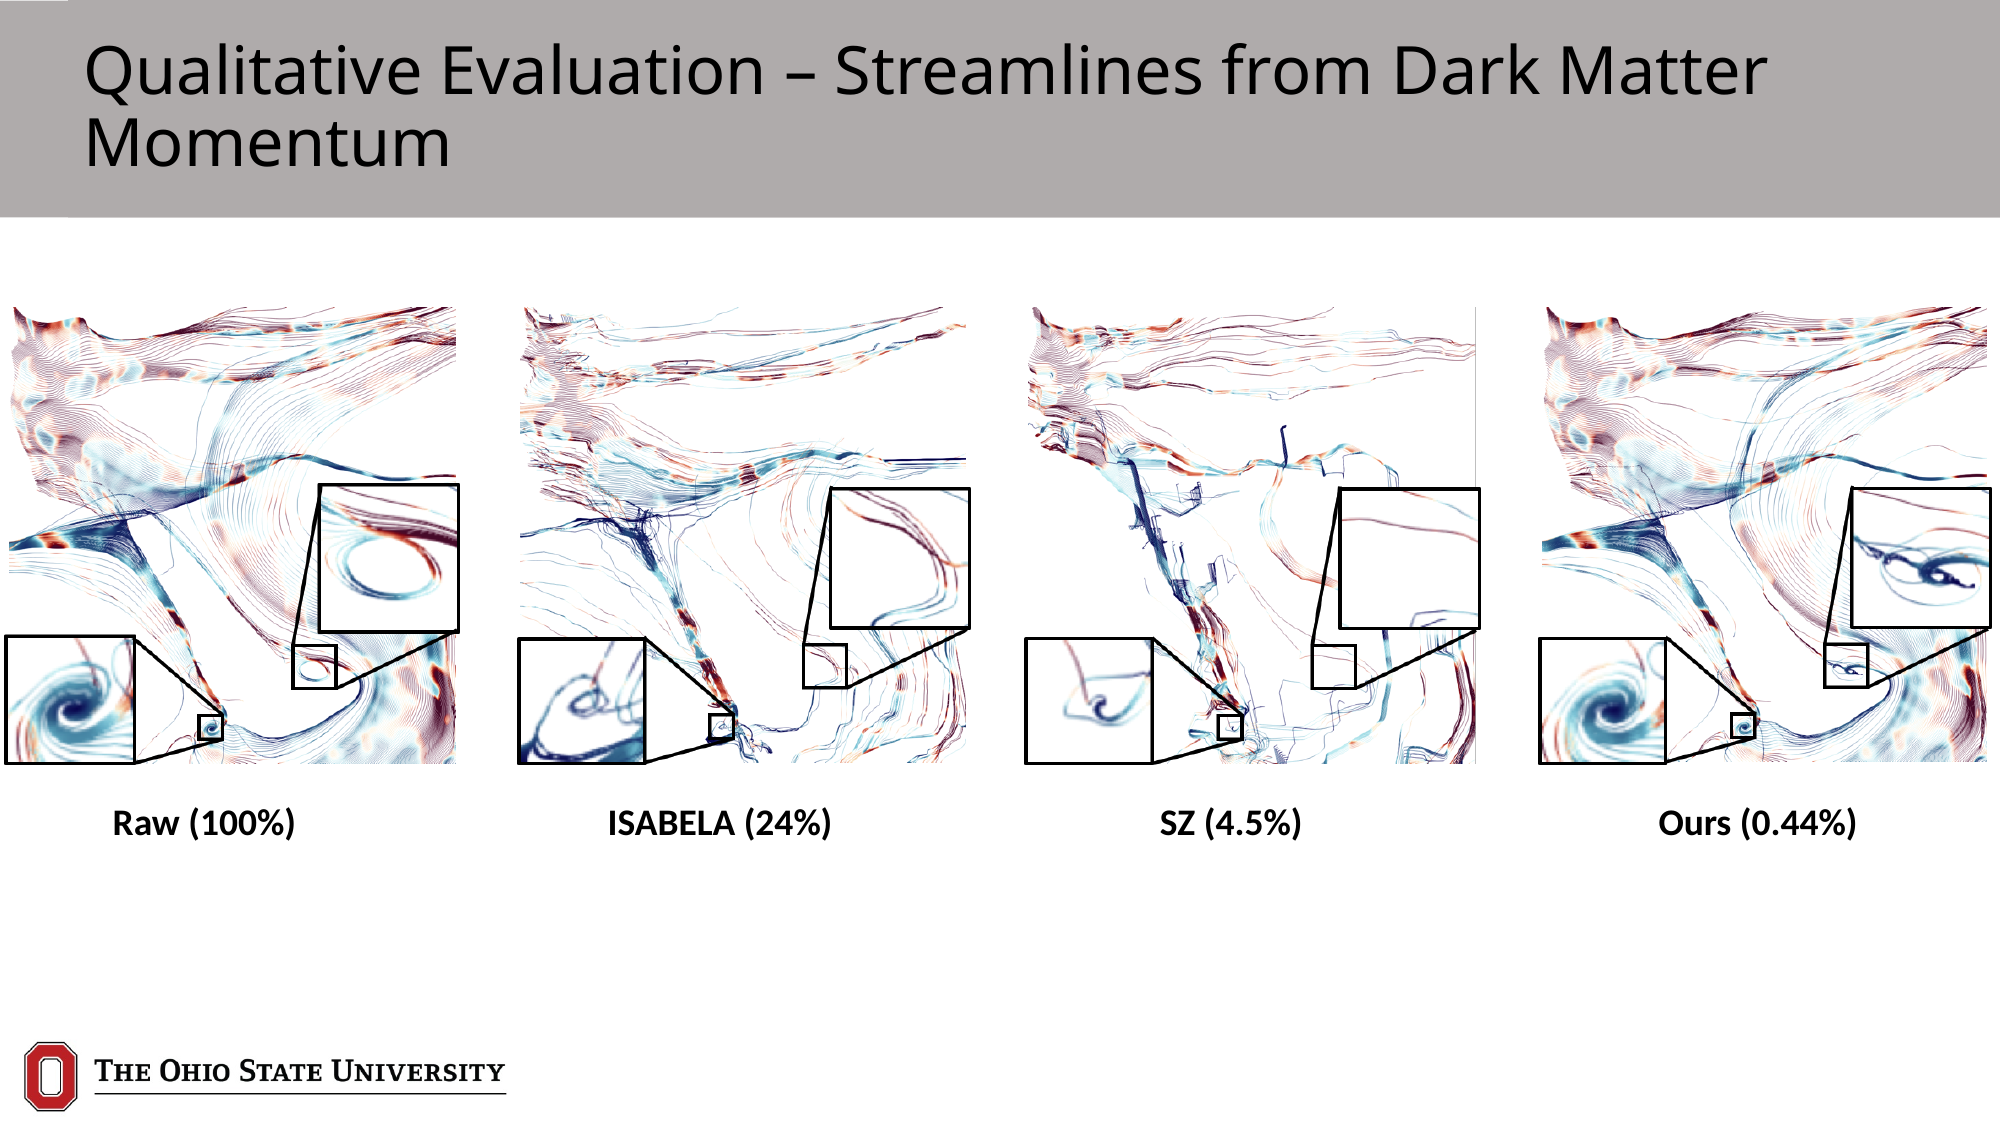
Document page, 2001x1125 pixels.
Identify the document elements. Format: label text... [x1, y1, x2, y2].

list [4, 307, 460, 765]
picture [0, 1028, 530, 1125]
picture [1024, 307, 1481, 765]
picture [517, 307, 971, 765]
picture [1538, 307, 1992, 765]
text_box Ours (0.44%) [1585, 790, 1931, 896]
text_box SZ (4.5%) [1058, 790, 1404, 896]
text_box ISABELA (24%) [547, 790, 893, 896]
text_box Raw (100%) [32, 790, 377, 896]
title Qualitative Evaluation – Streamlines from Dark Matter Momentum [68, 0, 2000, 218]
